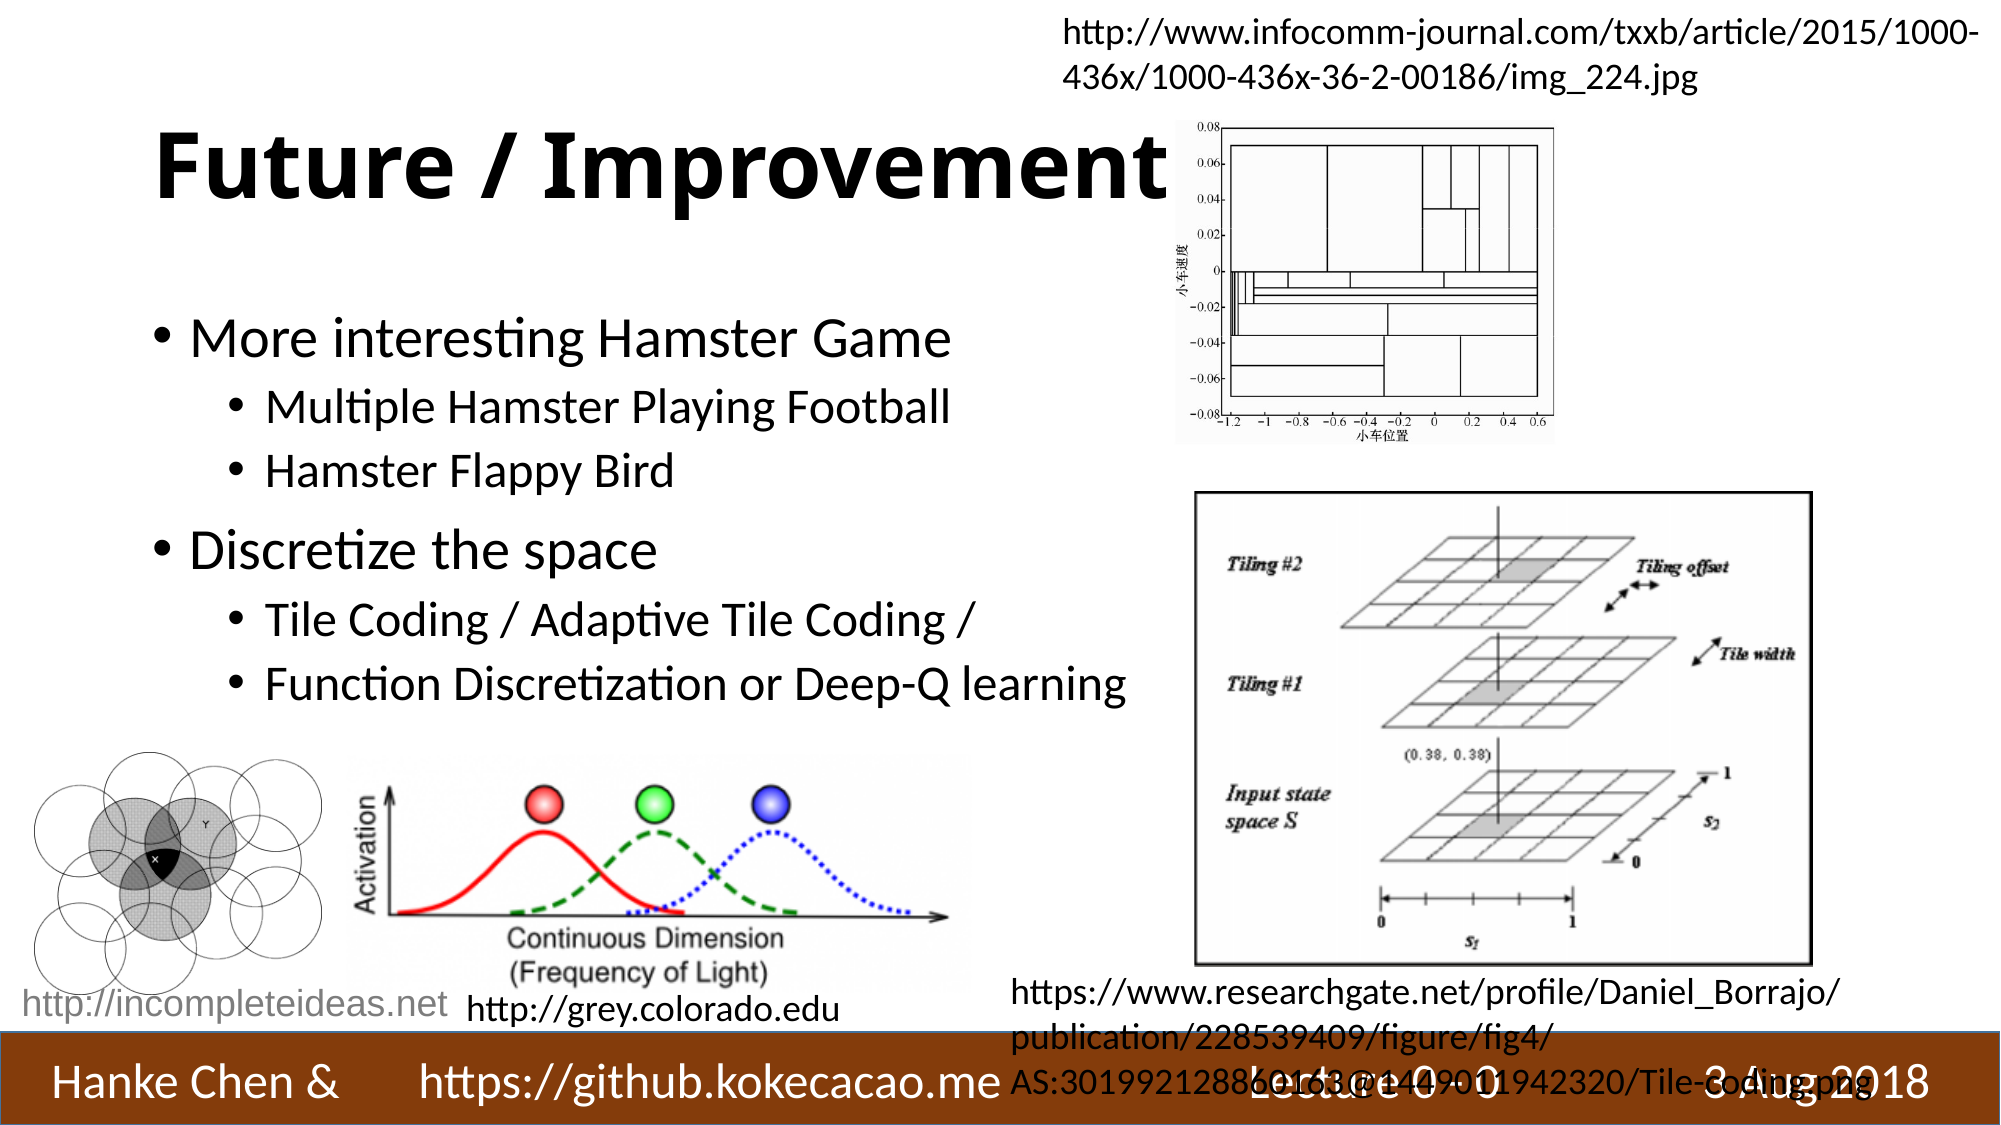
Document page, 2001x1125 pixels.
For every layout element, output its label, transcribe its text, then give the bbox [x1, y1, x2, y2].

text_box [0, 1031, 2000, 1125]
text_box http://incompleteideas.net [6, 971, 451, 1032]
picture [1166, 114, 1564, 448]
title Future / Improvements [137, 59, 1863, 278]
picture [1193, 491, 1813, 968]
text_box http://grey.colorado.edu [451, 993, 857, 1036]
text_box http://www.infocomm-journal.com/txxb/article/2015/1000-436x/1000-436x-36-2-00186/img_224.jpg [1047, 0, 2000, 105]
text_box Hanke Chen & https://github.kokecacao.me Lecture 0 - 0 3 Aug 2018 [36, 1040, 1947, 1116]
text_box https://www.researchgate.net/profile/Daniel_Borrajo/publication/228539409/figure/fig4/AS:301992128860163@1449011942320/Tile-coding.png [995, 959, 1996, 1110]
list More interesting Hamster Game Multiple Hamster Playing Football Hamster Flappy Bird Discretize the space Tile Coding / Adaptive Tile Coding / Function Discretization or Deep-Q learning [137, 299, 1863, 1014]
picture [34, 752, 322, 995]
picture [346, 754, 972, 993]
